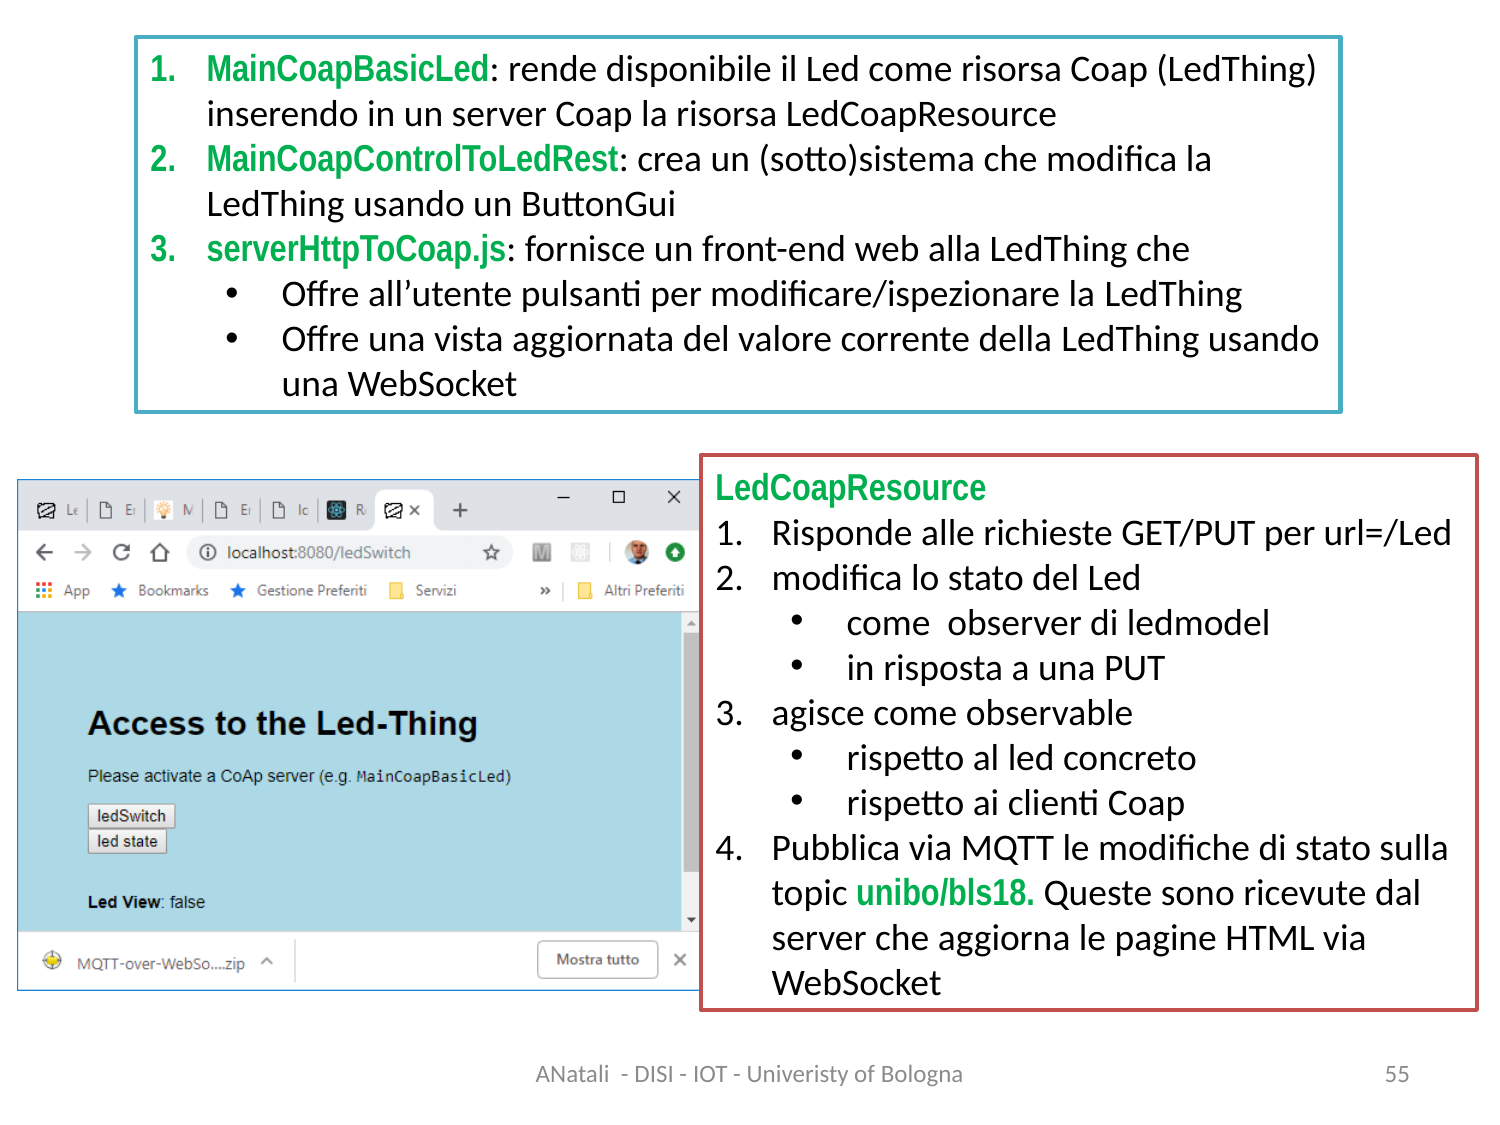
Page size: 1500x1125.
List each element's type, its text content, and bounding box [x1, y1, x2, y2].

text_box LedCoapResource Risponde alle richieste GET/PUT per url=/Led modifica lo stato del Led come observer di ledmodel in risposta a una PUT agisce come observable rispetto al led concreto rispetto ai clienti Coap Pubblica via MQTT le modifiche di stato sulla topic unibo/bls18. Queste sono ricevute dal server che aggiorna le pagine HTML via WebSocket [699, 453, 1479, 1012]
picture [17, 479, 703, 992]
slide_number 55 [1074, 1042, 1425, 1103]
footer ANatali - DISI - IOT - Univeristy of Bologna [512, 1042, 988, 1103]
text_box MainCoapBasicLed: rende disponibile il Led come risorsa Coap (LedThing) inserendo in un server Coap la risorsa LedCoapResource MainCoapControlToLedRest: crea un (sotto)sistema che modifica la LedThing usando un ButtonGui serverHttpToCoap.js: fornisce un front-end web alla LedThing che Offre all’utente pulsanti per modificare/ispezionare la LedThing Offre una vista aggiornata del valore corrente della LedThing usando una WebSocket [134, 35, 1343, 414]
